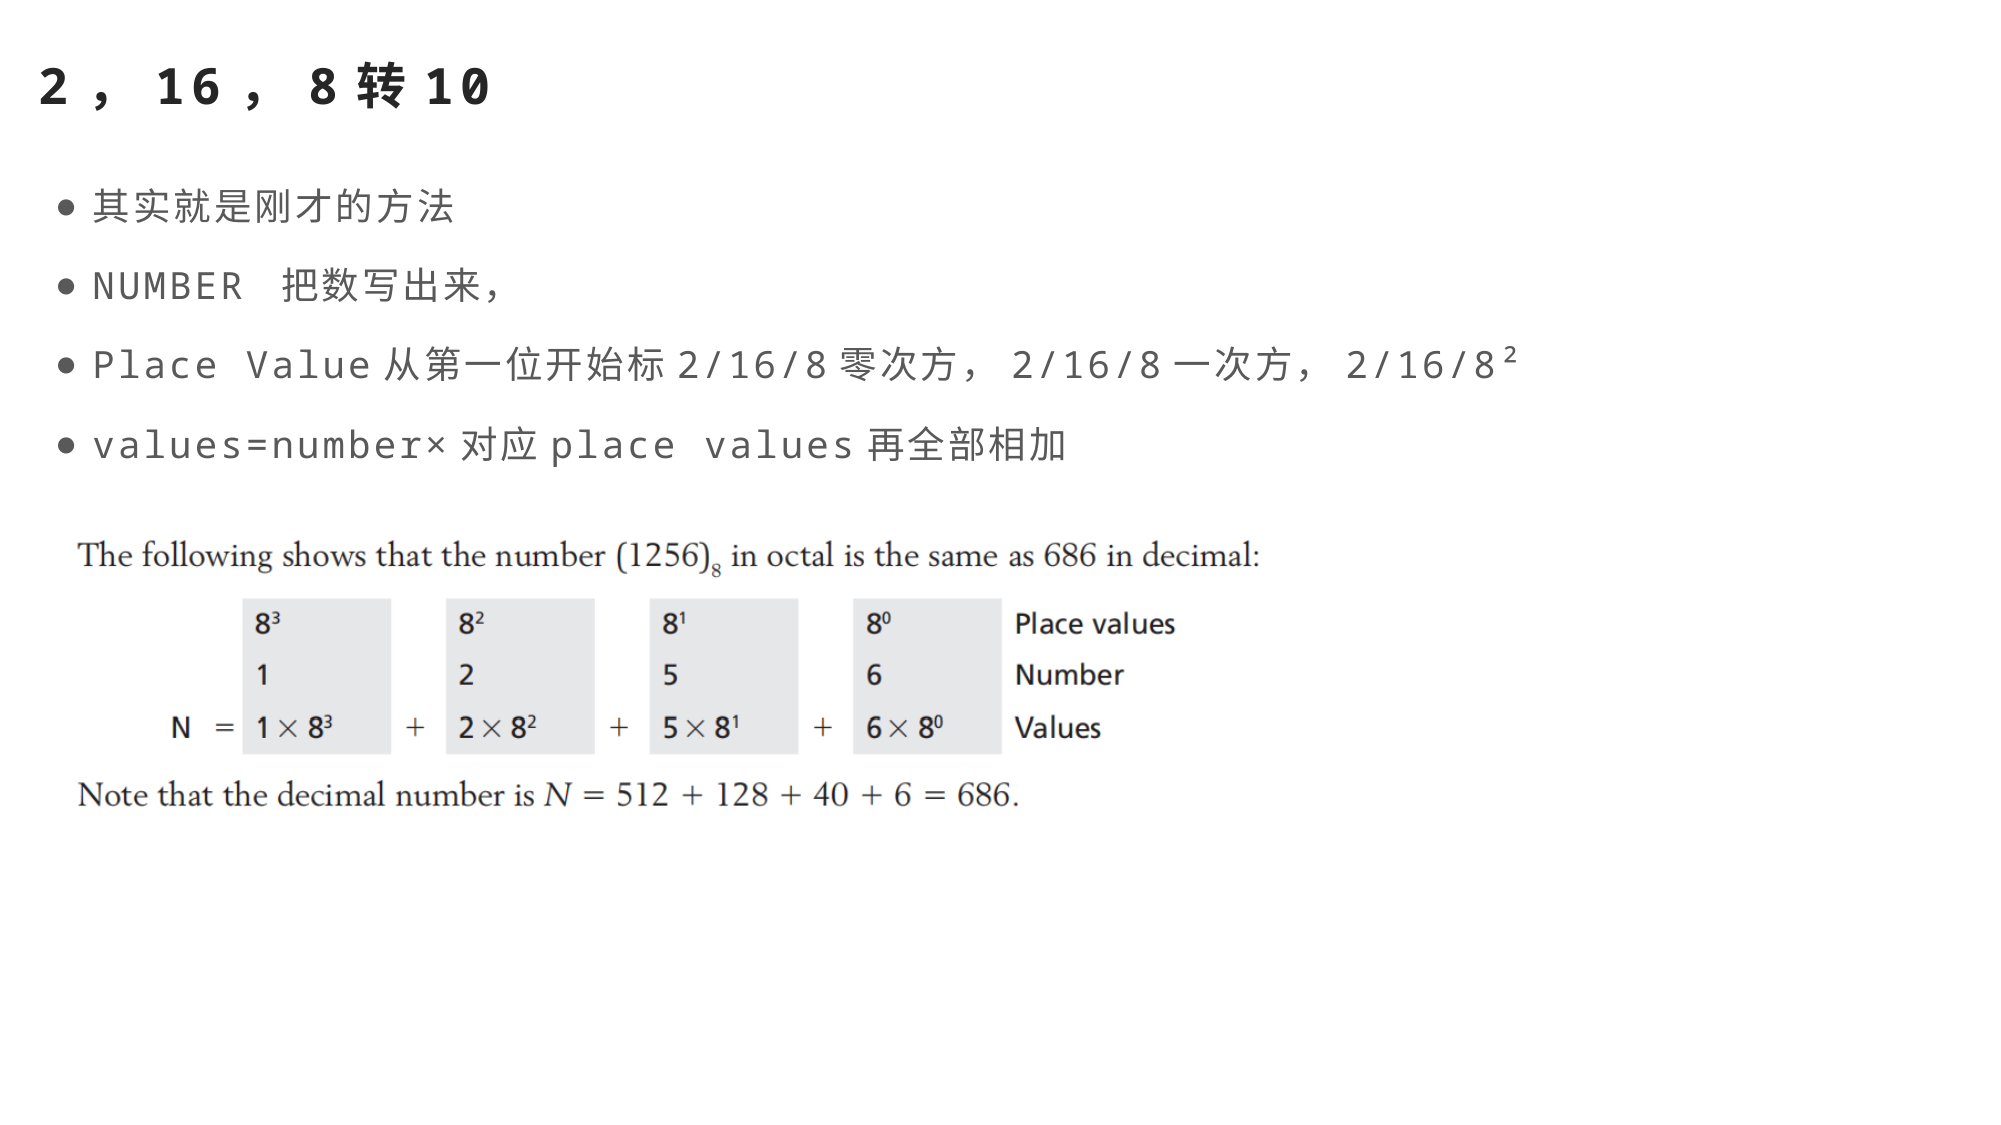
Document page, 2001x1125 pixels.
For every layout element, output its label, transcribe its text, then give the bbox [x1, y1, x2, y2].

title 2，16，8转10 [23, 27, 1824, 143]
picture [62, 531, 1307, 819]
list 其实就是刚才的方法 NUMBER 把数写出来， Place Value从第一位开始标2/16/8零次方，2/16/8一次方，2/16/8² values=number×对应place values再全部相加 [40, 161, 1840, 943]
